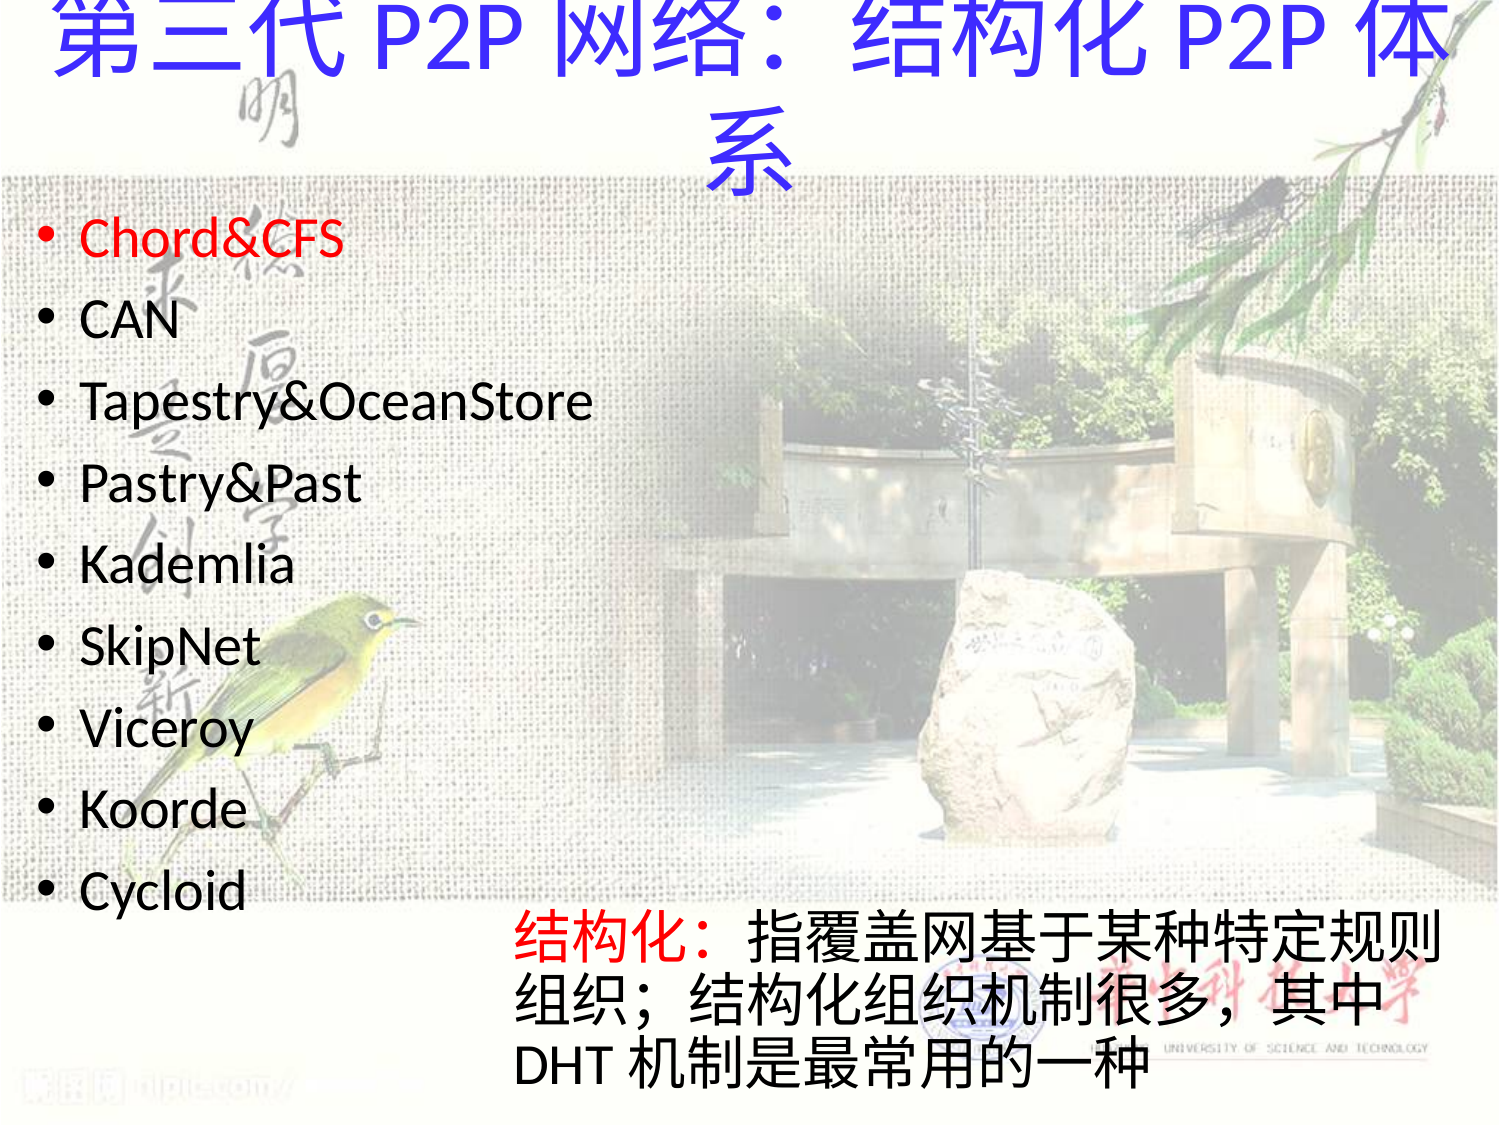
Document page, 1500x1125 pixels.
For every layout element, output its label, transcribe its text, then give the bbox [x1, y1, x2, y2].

title 第三代P2P网络：结构化P2P体系 [0, 0, 1500, 183]
list Chord&CFS CAN Tapestry&OceanStore Pastry&Past Kademlia SkipNet Viceroy Koorde Cycloid [21, 191, 1479, 934]
text_box 结构化：指覆盖网基于某种特定规则组织；结构化组织机制很多，其中DHT机制是最常用的一种 [423, 900, 1478, 1105]
picture [1, 183, 1499, 1125]
